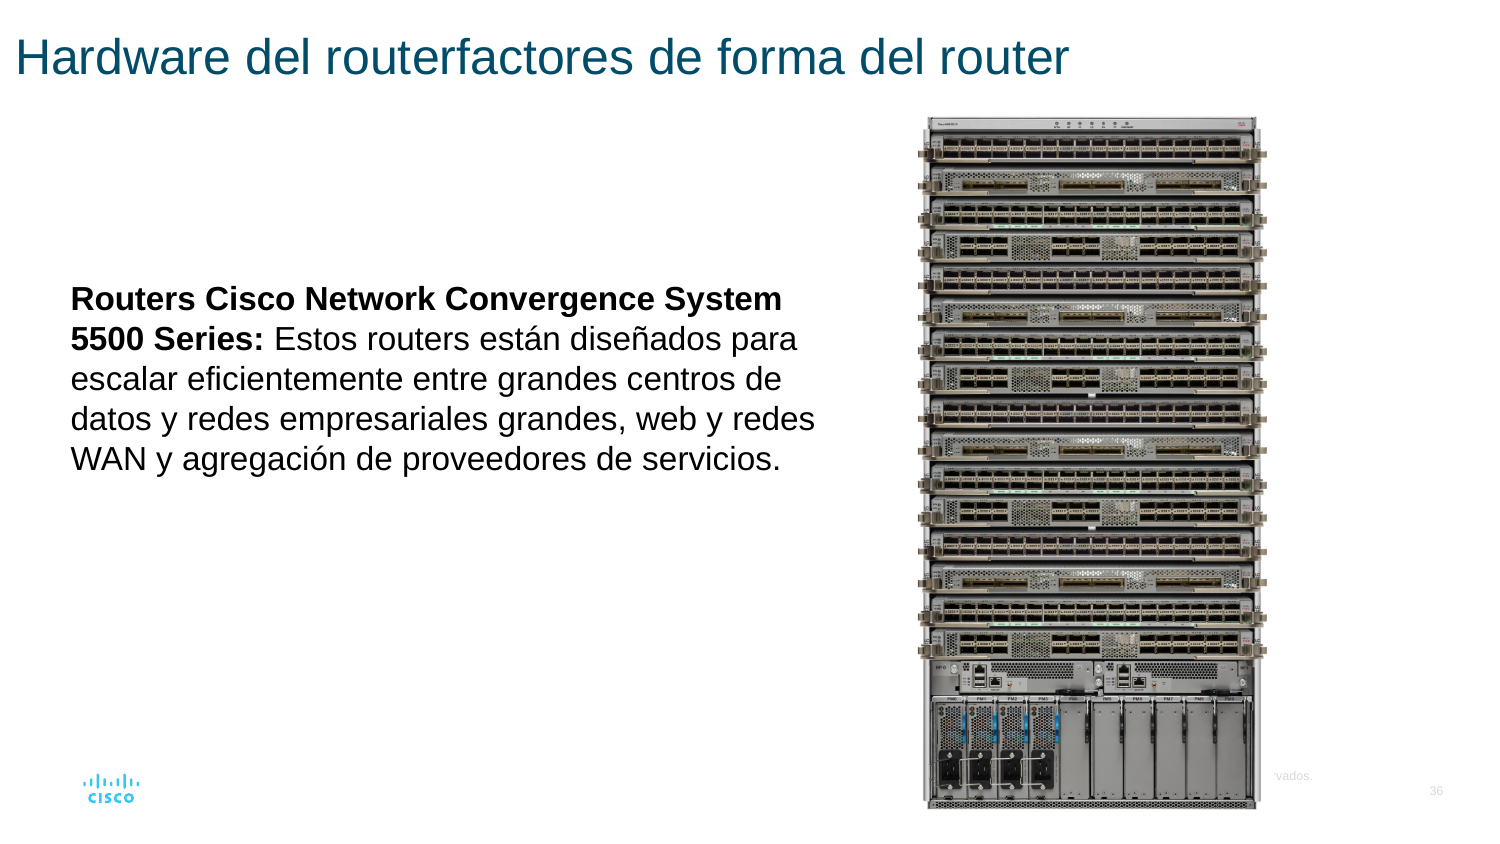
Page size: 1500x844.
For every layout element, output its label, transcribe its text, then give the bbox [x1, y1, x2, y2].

title Hardware del routerfactores de forma del router [0, 0, 1369, 121]
list Routers Cisco Network Convergence System 5500 Series: Estos routers están diseñados para escalar eficientemente entre grandes centros de datos y redes empresariales grandes, web y redes WAN y agregación de proveedores de servicios. [55, 270, 854, 480]
picture [907, 105, 1274, 816]
